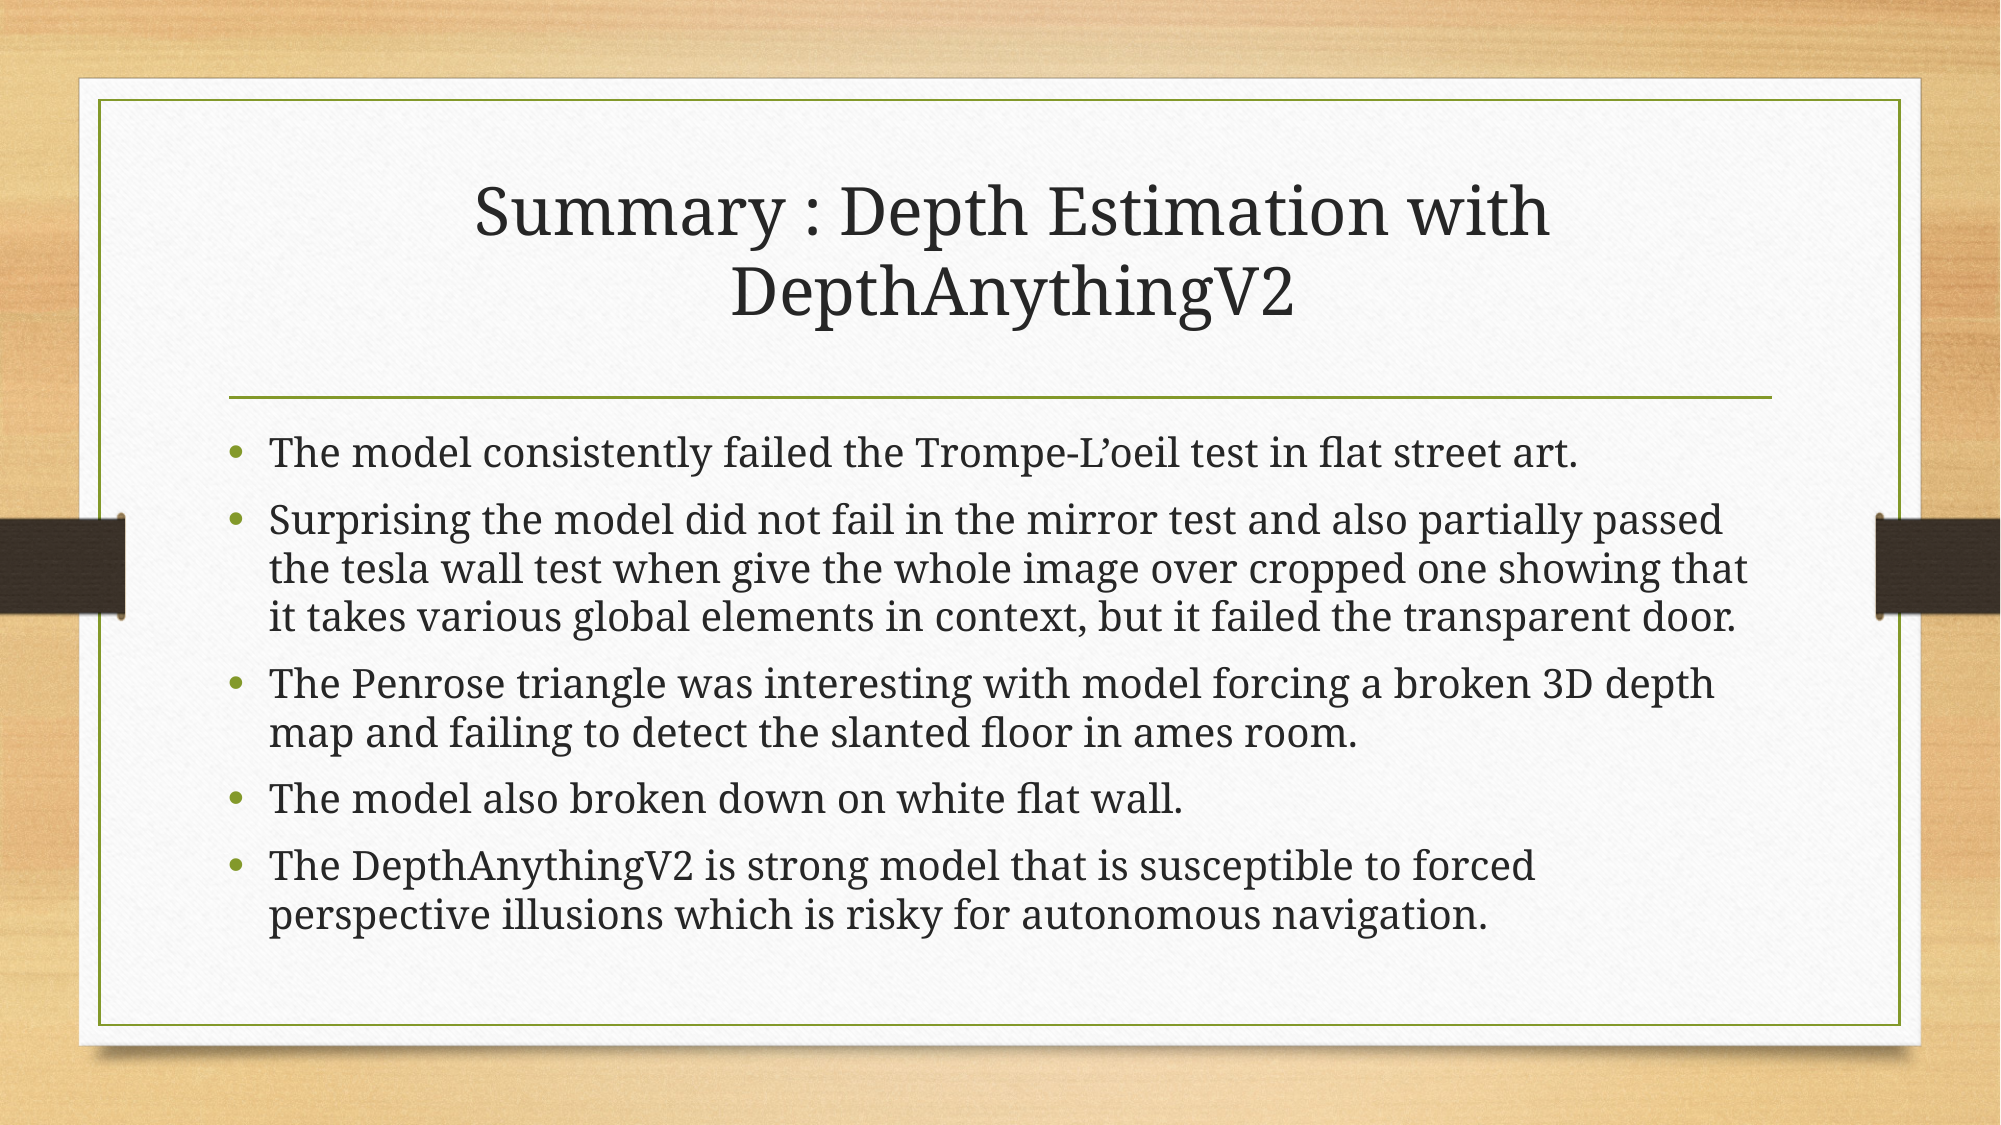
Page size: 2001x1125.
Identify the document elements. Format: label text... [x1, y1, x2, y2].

list The model consistently failed the Trompe-L’oeil test in flat street art. Surprising the model did not fail in the mirror test and also partially passed the tesla wall test when give the whole image over cropped one showing that it takes various global elements in context, but it failed the transparent door. The Penrose triangle was interesting with model forcing a broken 3D depth map and failing to detect the slanted floor in ames room. The model also broken down on white flat wall. The DepthAnythingV2 is strong model that is susceptible to forced perspective illusions which is risky for autonomous navigation. [213, 420, 1778, 984]
picture [0, 0, 2001, 1125]
title Summary : Depth Estimation with DepthAnythingV2 [226, 161, 1802, 336]
